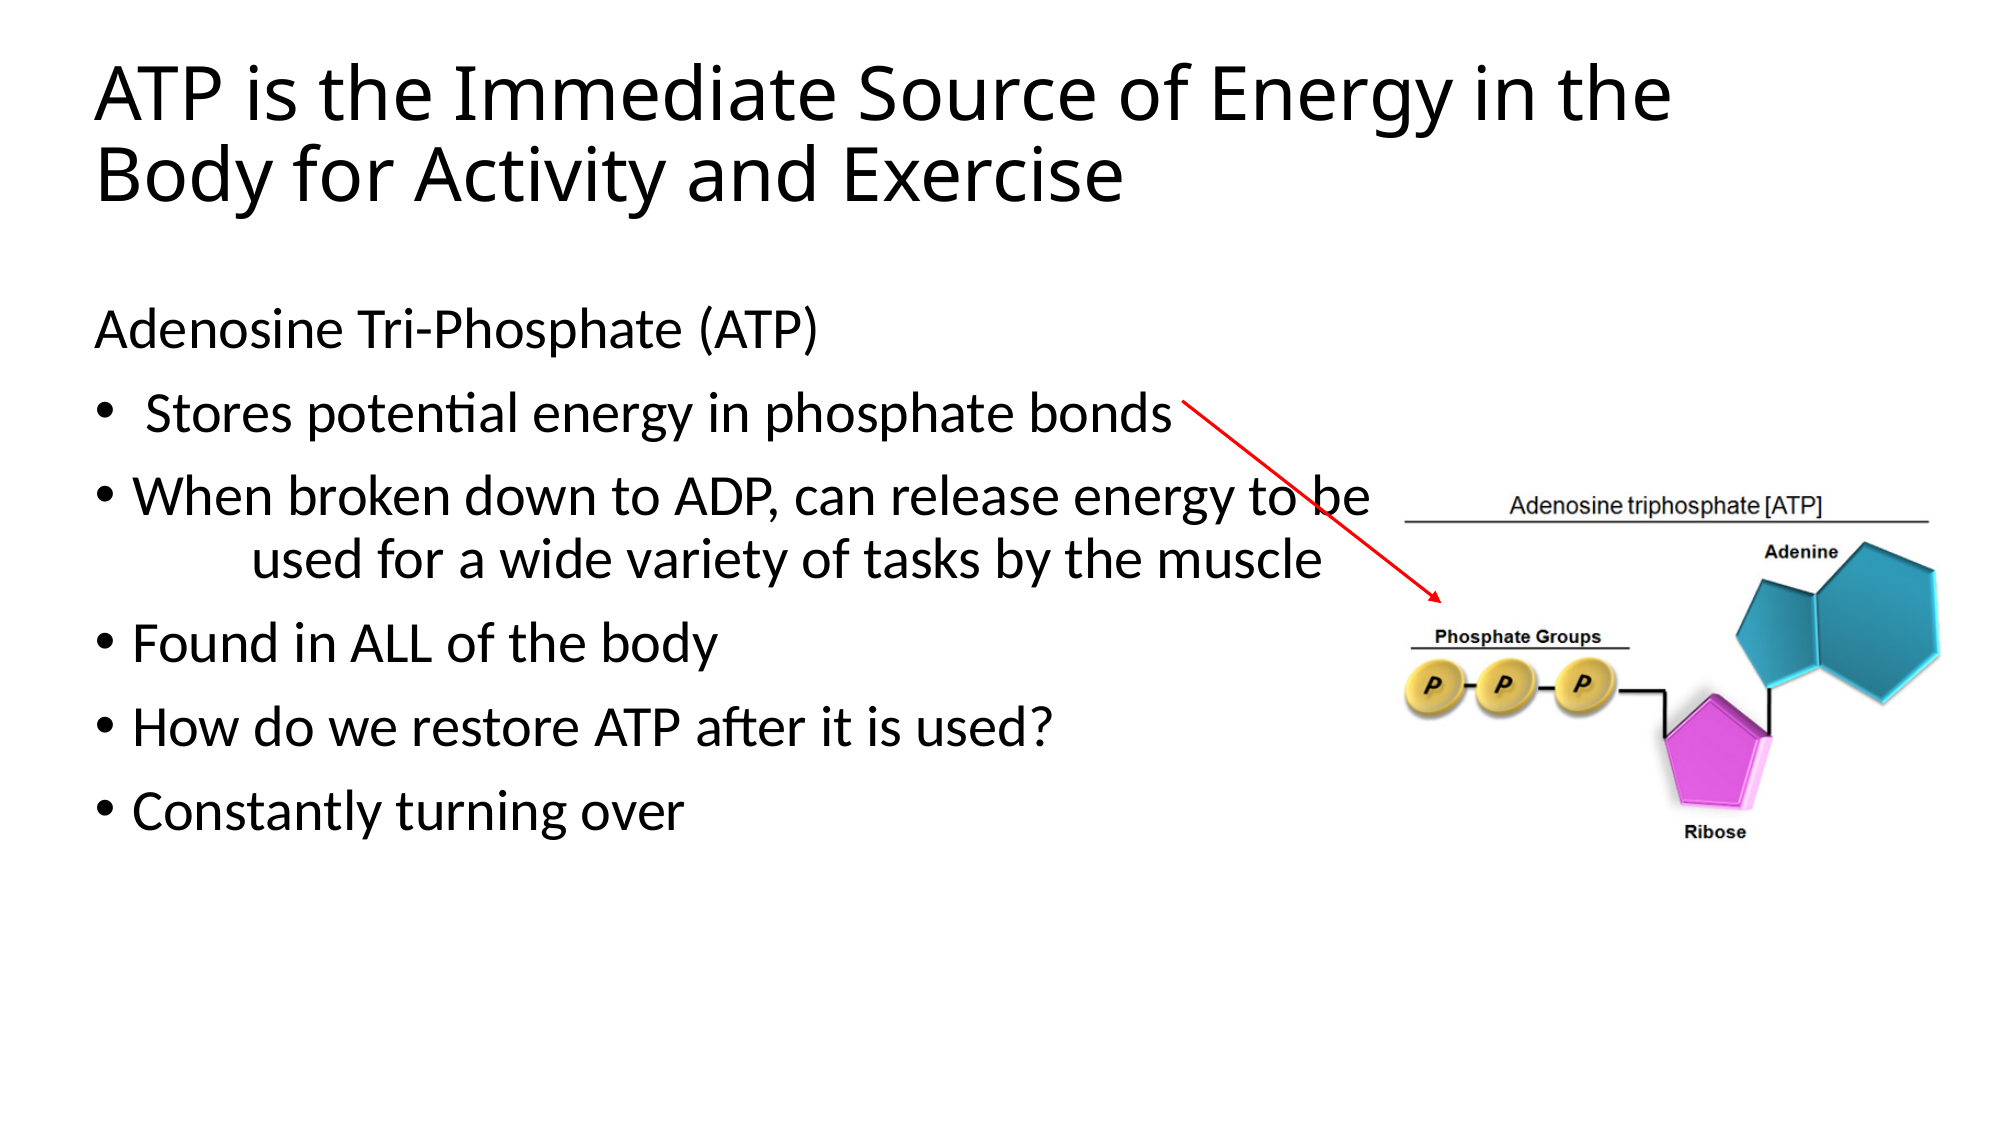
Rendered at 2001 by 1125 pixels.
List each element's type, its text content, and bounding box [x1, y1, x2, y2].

picture [1387, 483, 1946, 848]
title ATP is the Immediate Source of Energy in the Body for Activity and Exercise [79, 104, 1866, 168]
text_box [1182, 400, 1442, 604]
list Adenosine Tri-Phosphate (ATP) Stores potential energy in phosphate bonds When broken down to ADP, can release energy to be used for a wide variety of tasks by the muscle Found in ALL of the body How do we restore ATP after it is used? Constantly turning over [79, 290, 1805, 971]
